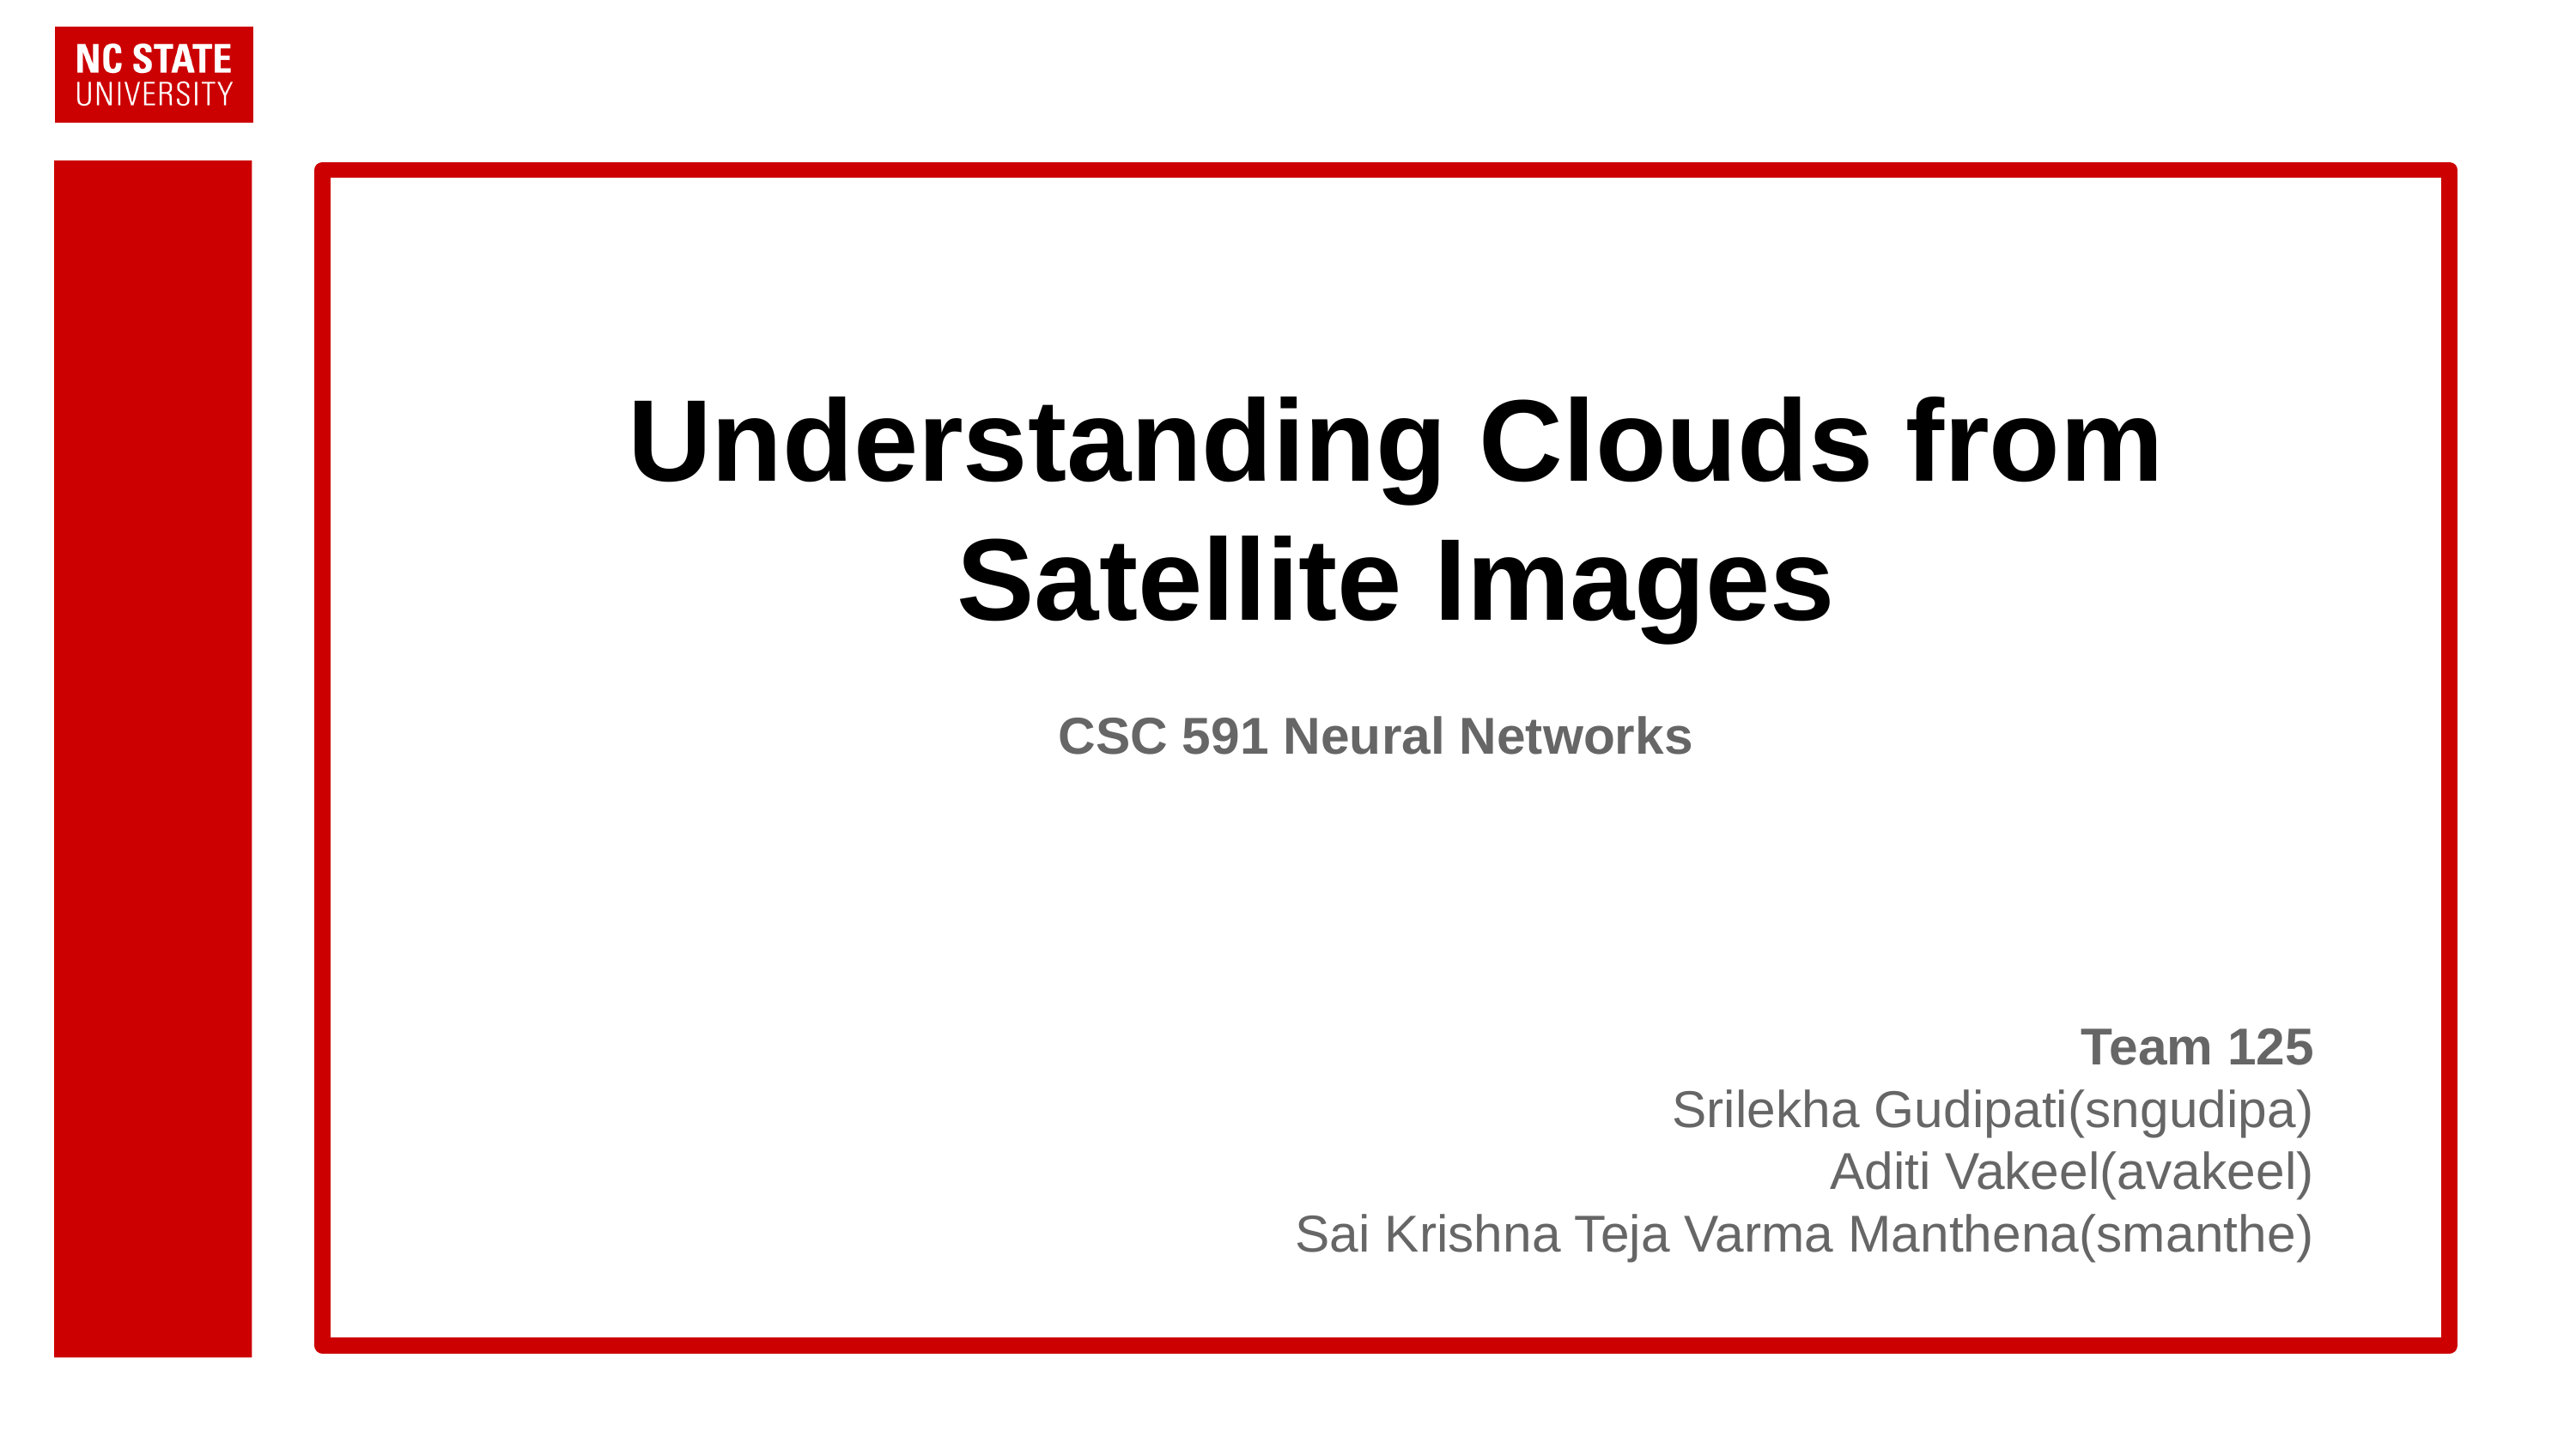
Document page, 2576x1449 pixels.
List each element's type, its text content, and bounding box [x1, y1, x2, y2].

subtitle CSC 591 Neural Networks Team 125 Srilekha Gudipati(sngudipa) Aditi Vakeel(avakeel) Sai Krishna Teja Varma Manthena(smanthe) [453, 689, 2341, 1288]
picture [55, 27, 253, 123]
title Understanding Clouds from Satellite Images [453, 281, 2341, 689]
